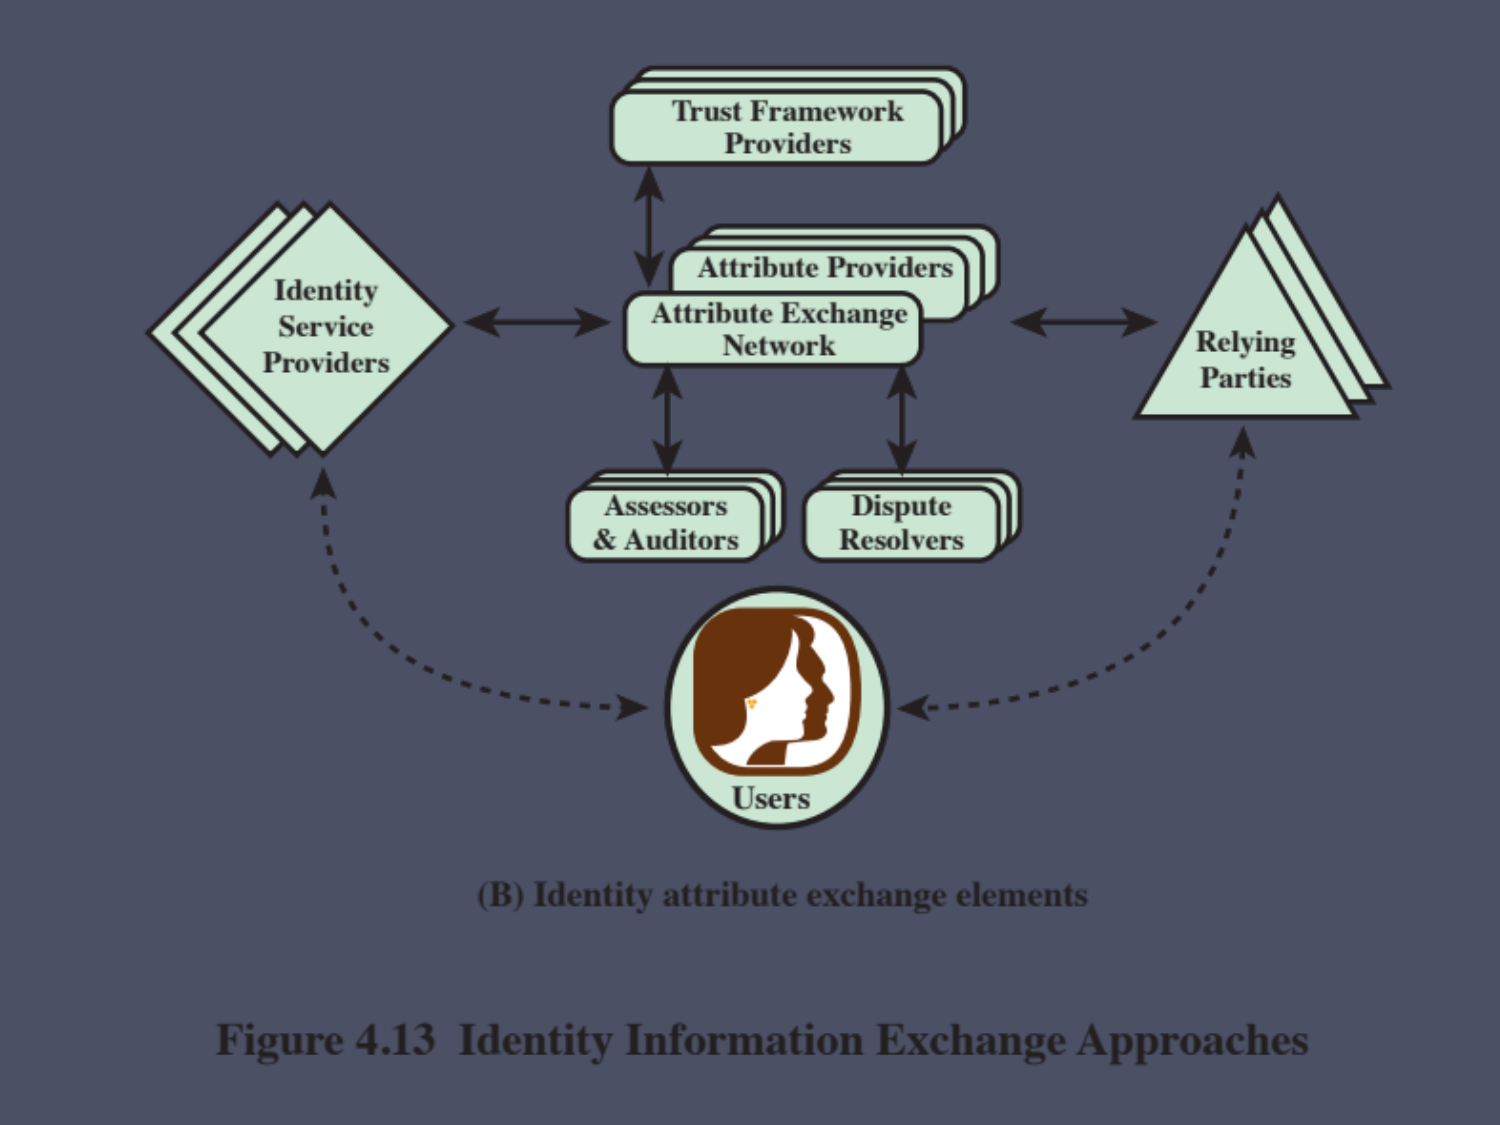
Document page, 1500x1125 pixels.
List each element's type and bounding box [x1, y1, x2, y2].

picture [111, 30, 1428, 1090]
